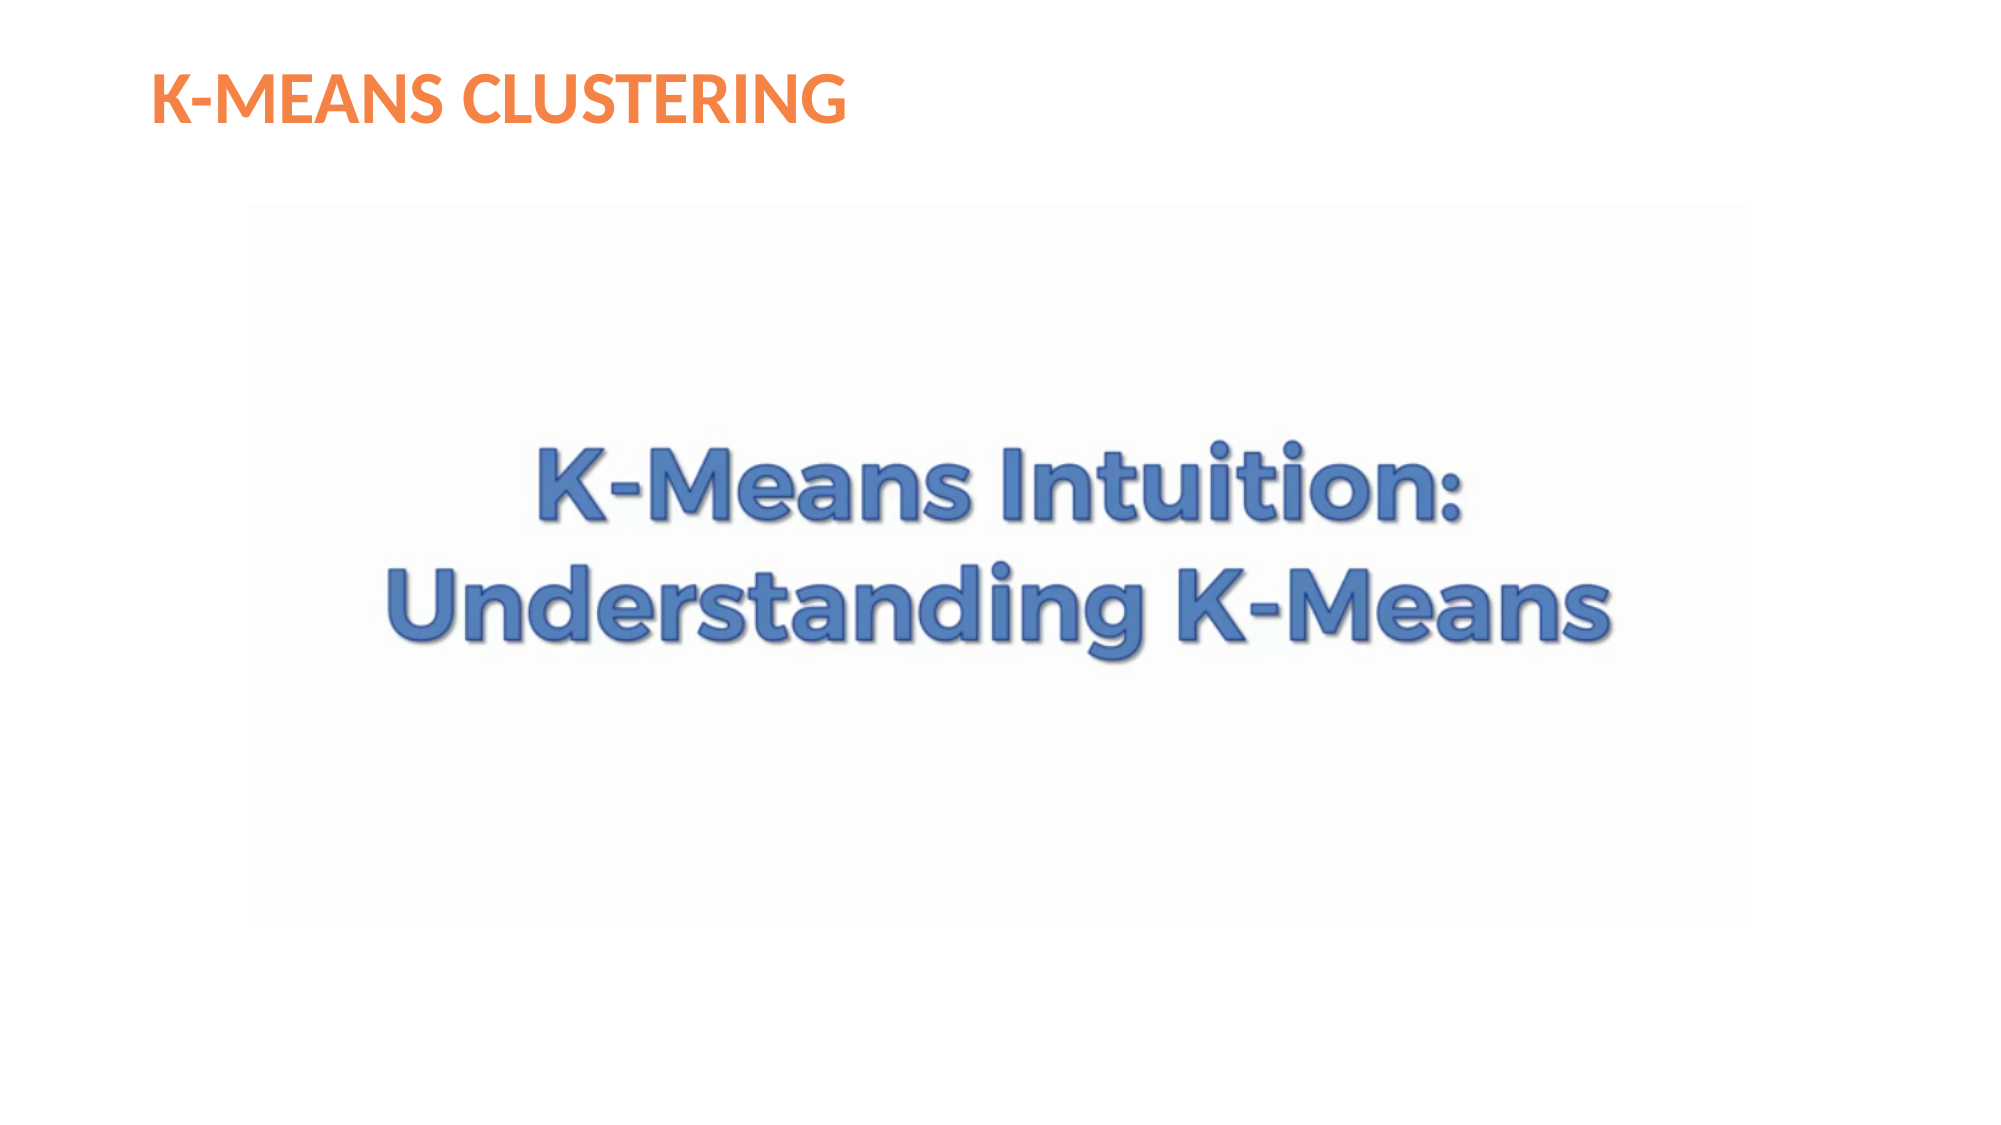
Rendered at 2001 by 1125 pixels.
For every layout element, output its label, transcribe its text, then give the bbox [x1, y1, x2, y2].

title K-Means Clustering [99, 0, 1900, 146]
picture [249, 204, 1751, 921]
